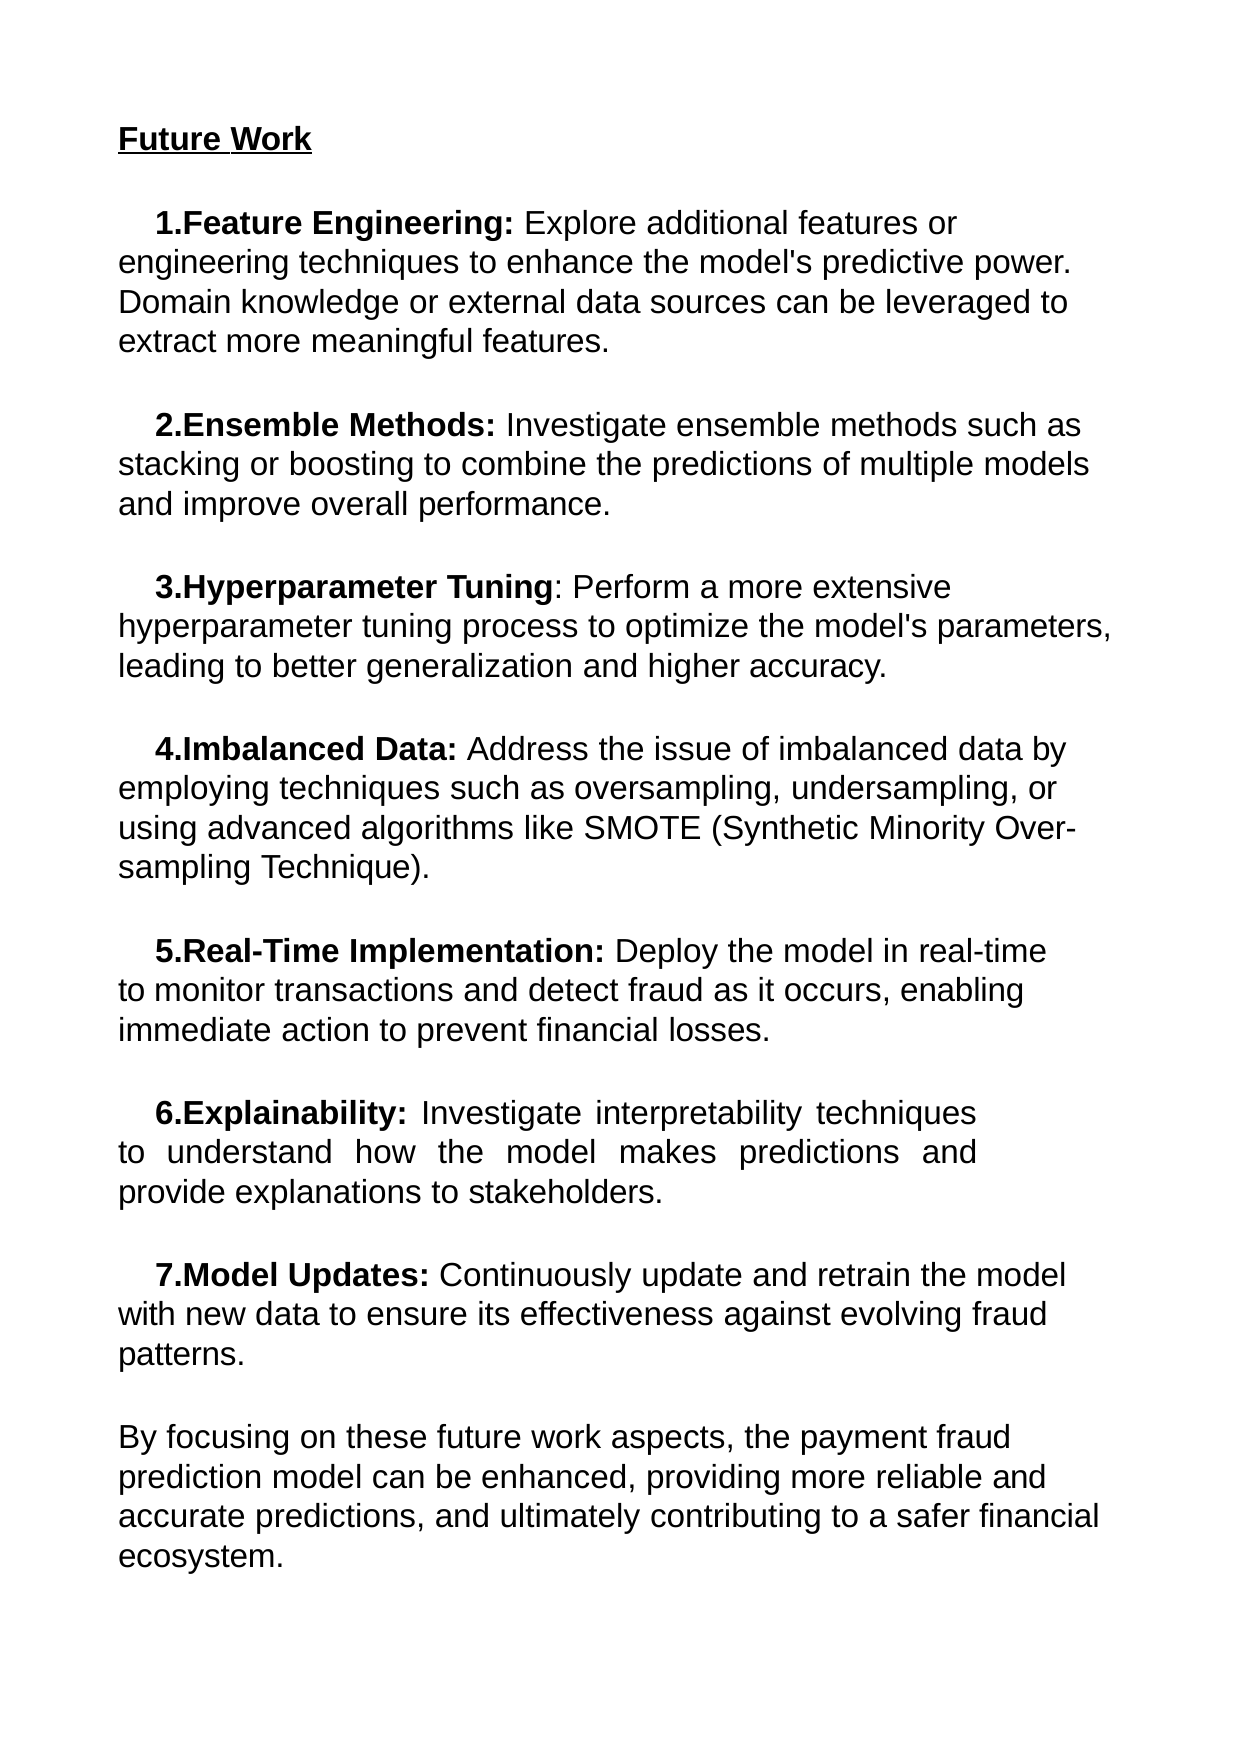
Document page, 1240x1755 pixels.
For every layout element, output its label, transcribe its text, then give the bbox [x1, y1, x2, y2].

text_box Future Work Feature Engineering: Explore additional features or engineering techniques to enhance the model's predictive power. Domain knowledge or external data sources can be leveraged to extract more meaningful features. Ensemble Methods: Investigate ensemble methods such as stacking or boosting to combine the predictions of multiple models and improve overall performance. Hyperparameter Tuning: Perform a more extensive hyperparameter tuning process to optimize the model's parameters, leading to better generalization and higher accuracy. Imbalanced Data: Address the issue of imbalanced data by employing techniques such as oversampling, undersampling, or using advanced algorithms like SMOTE (Synthetic Minority Over- sampling Technique). Real-Time Implementation: Deploy the model in real-time to monitor transactions and detect fraud as it occurs, enabling immediate action to prevent financial losses. Explainability: Investigate interpretability techniques to understand how the model makes predictions and provide explanations to stakeholders. Model Updates: Continuously update and retrain the model with new data to ensure its effectiveness against evolving fraud patterns. By focusing on these future work aspects, the payment fraud prediction model can be enhanced, providing more reliable and accurate predictions, and ultimately contributing to a safer financial ecosystem. [116, 114, 1123, 1574]
